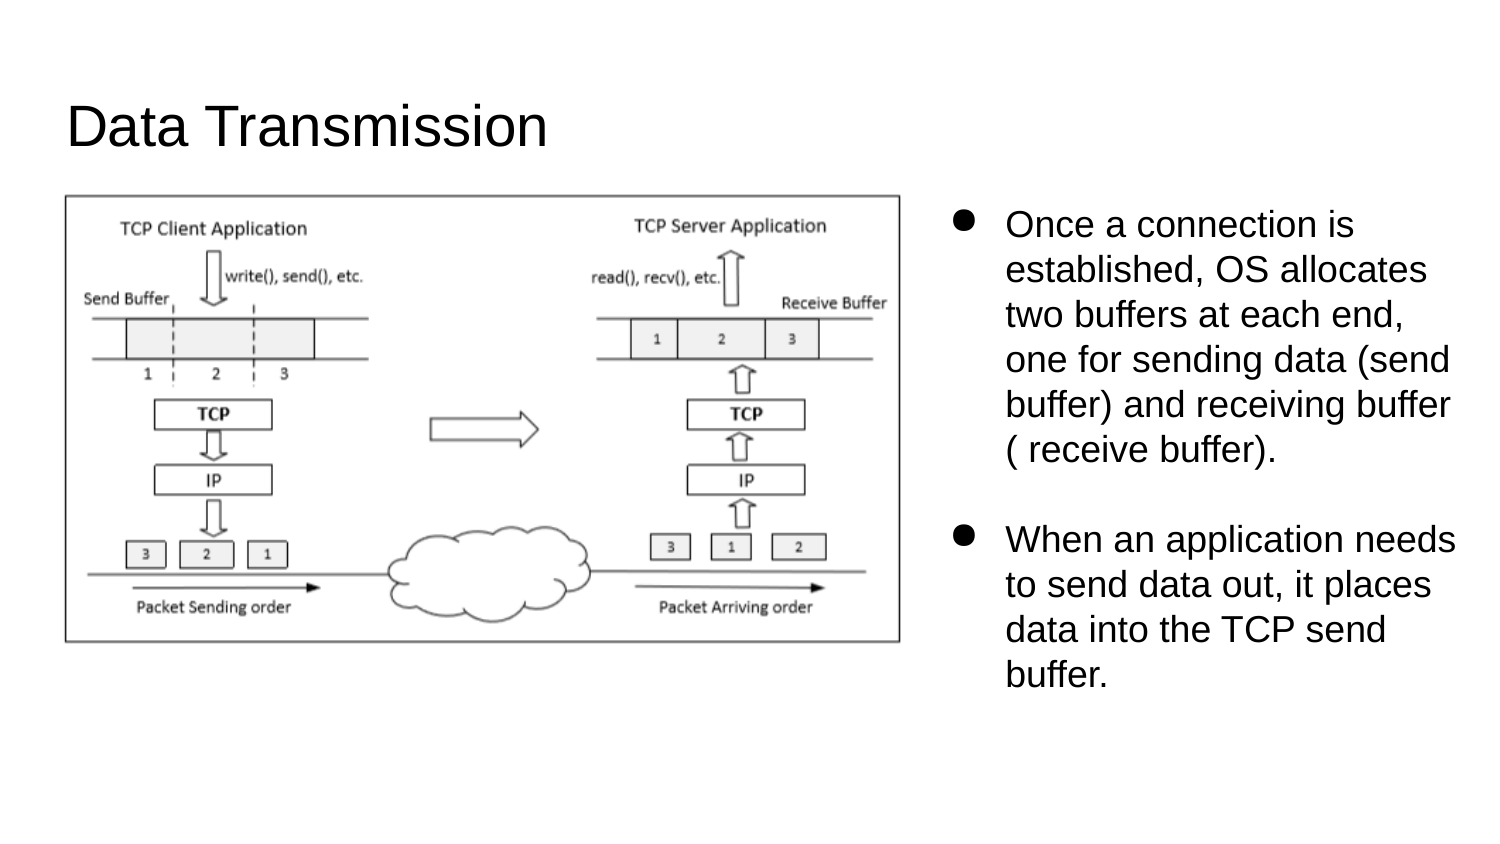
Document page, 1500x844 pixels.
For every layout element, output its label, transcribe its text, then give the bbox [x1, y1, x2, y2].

title Data Transmission [51, 72, 1449, 167]
picture [50, 184, 916, 659]
text_box Once a connection is established, OS allocates two buffers at each end, one for sending data (send buffer) and receiving buffer ( receive buffer). When an application needs to send data out, it places data into the TCP send buffer. [915, 185, 1490, 726]
